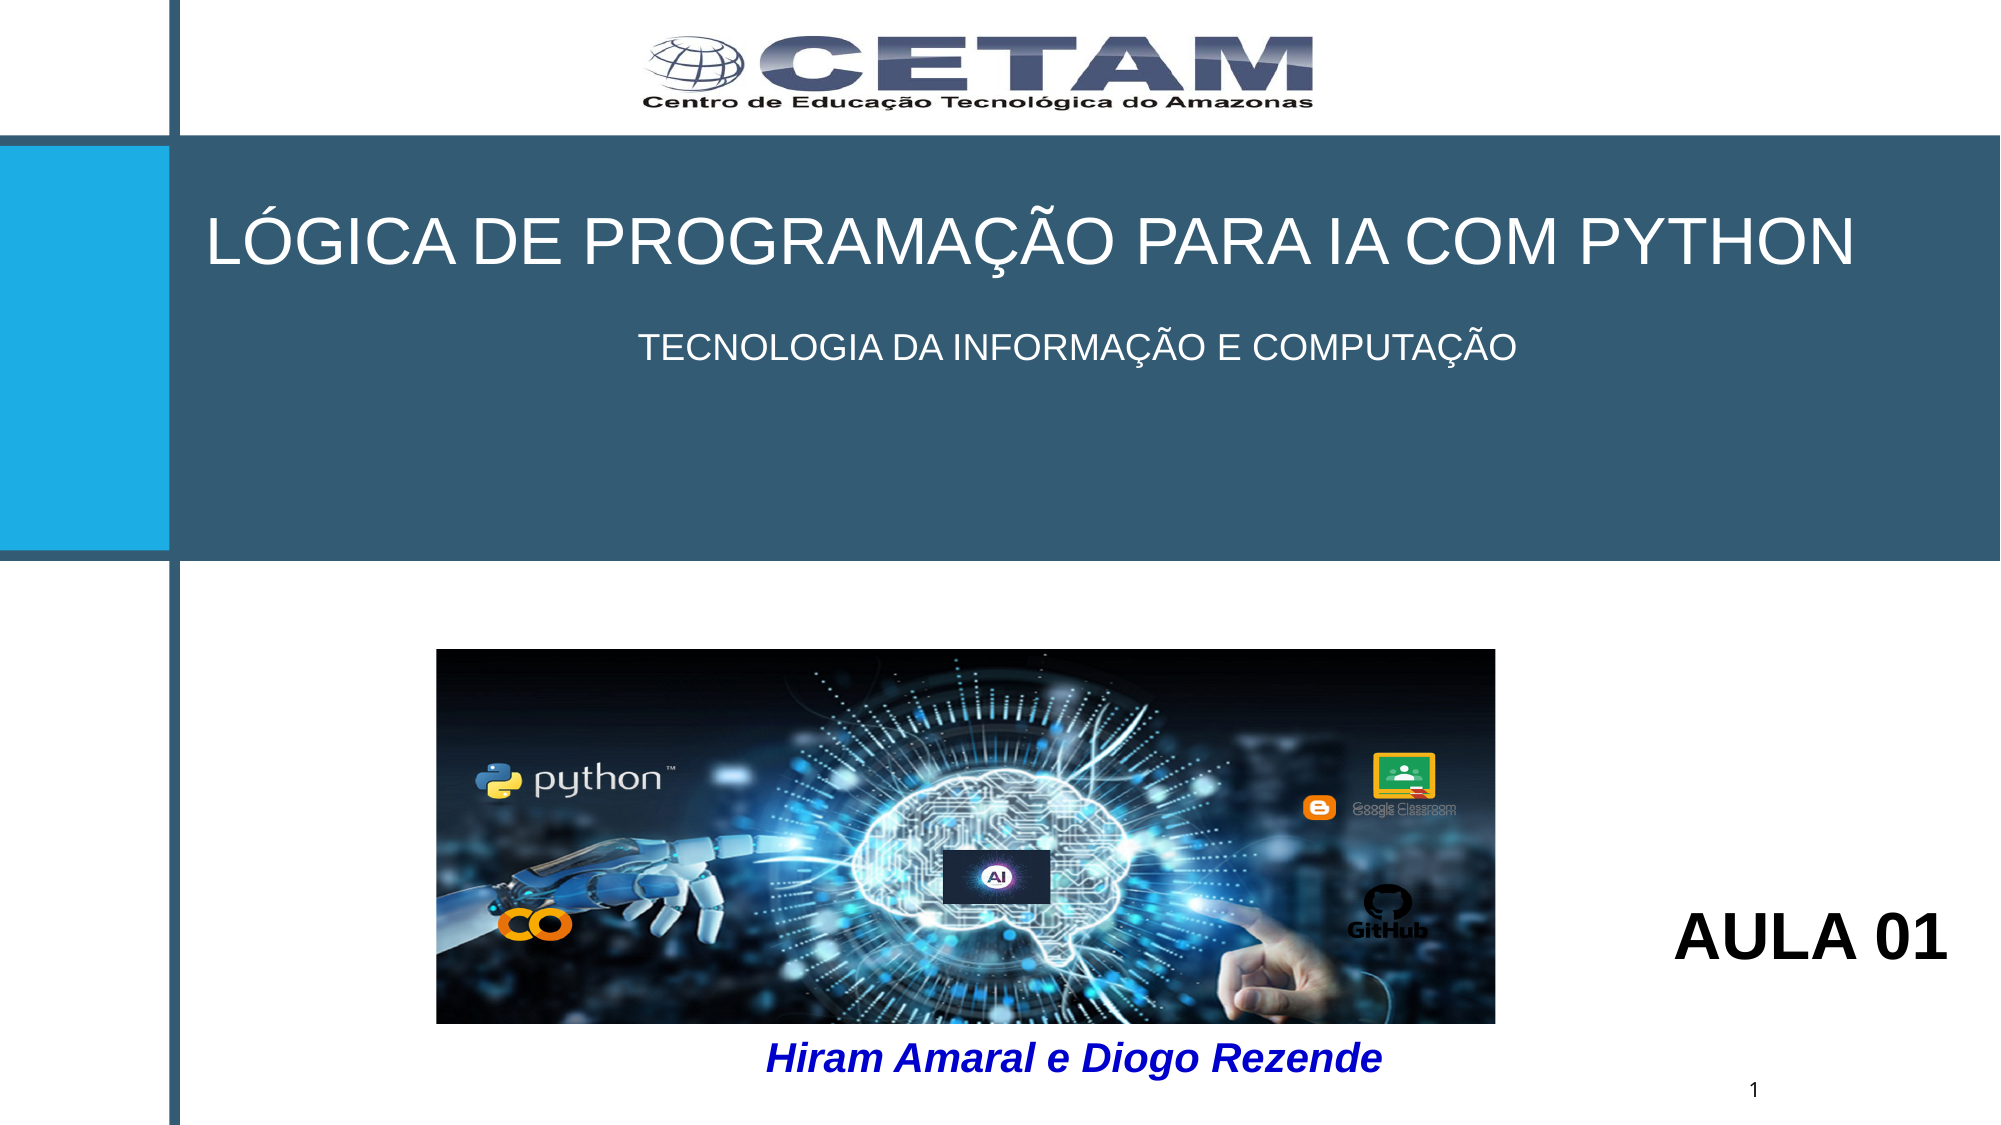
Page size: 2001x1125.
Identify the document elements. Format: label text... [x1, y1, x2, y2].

picture [436, 648, 1496, 1024]
text_box AULA 01 [1658, 885, 1969, 981]
picture [641, 34, 1313, 112]
text_box Hiram Amaral e Diogo Rezende [750, 1032, 1406, 1089]
text_box LÓGICA DE PROGRAMAÇÃO PARA IA COM PYTHON TECNOLOGIA DA INFORMAÇÃO E COMPUTAÇÃO [190, 190, 1966, 456]
